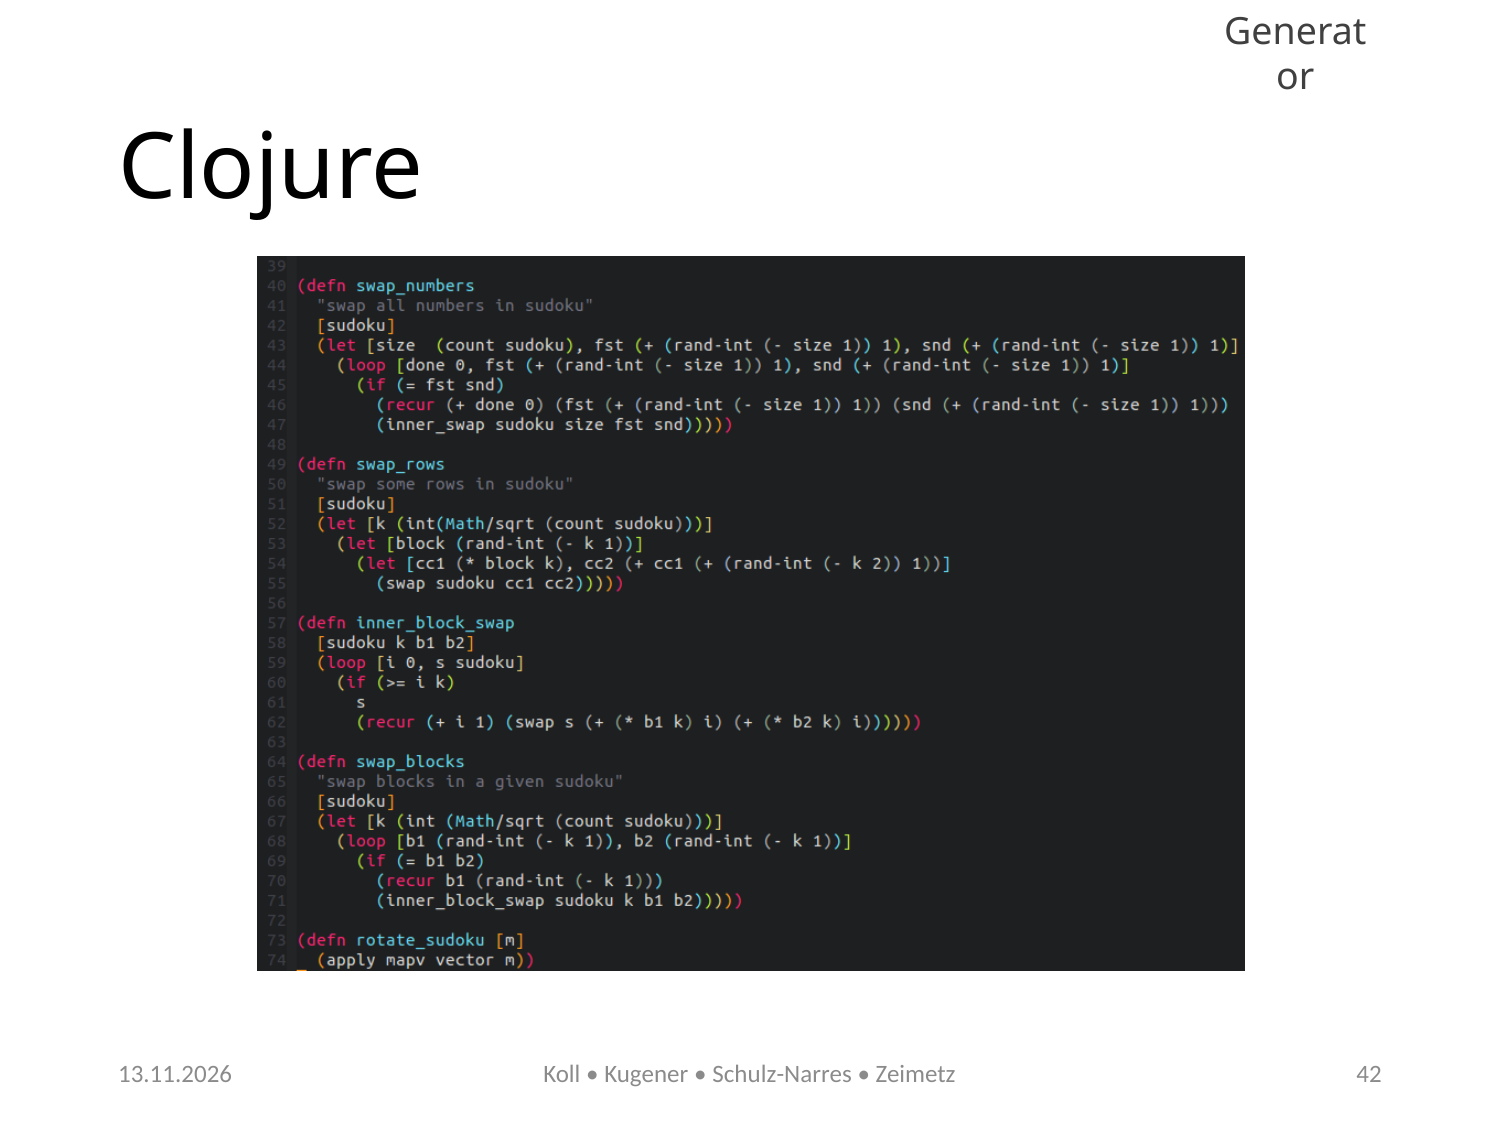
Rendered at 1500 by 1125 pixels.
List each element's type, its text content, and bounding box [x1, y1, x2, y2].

title Clojure [103, 59, 1397, 278]
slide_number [103, 1042, 441, 1103]
footer Koll • Kugener • Schulz-Narres • Zeimetz [496, 1042, 1004, 1103]
picture [257, 256, 1245, 971]
slide_number 42 [1059, 1042, 1397, 1103]
